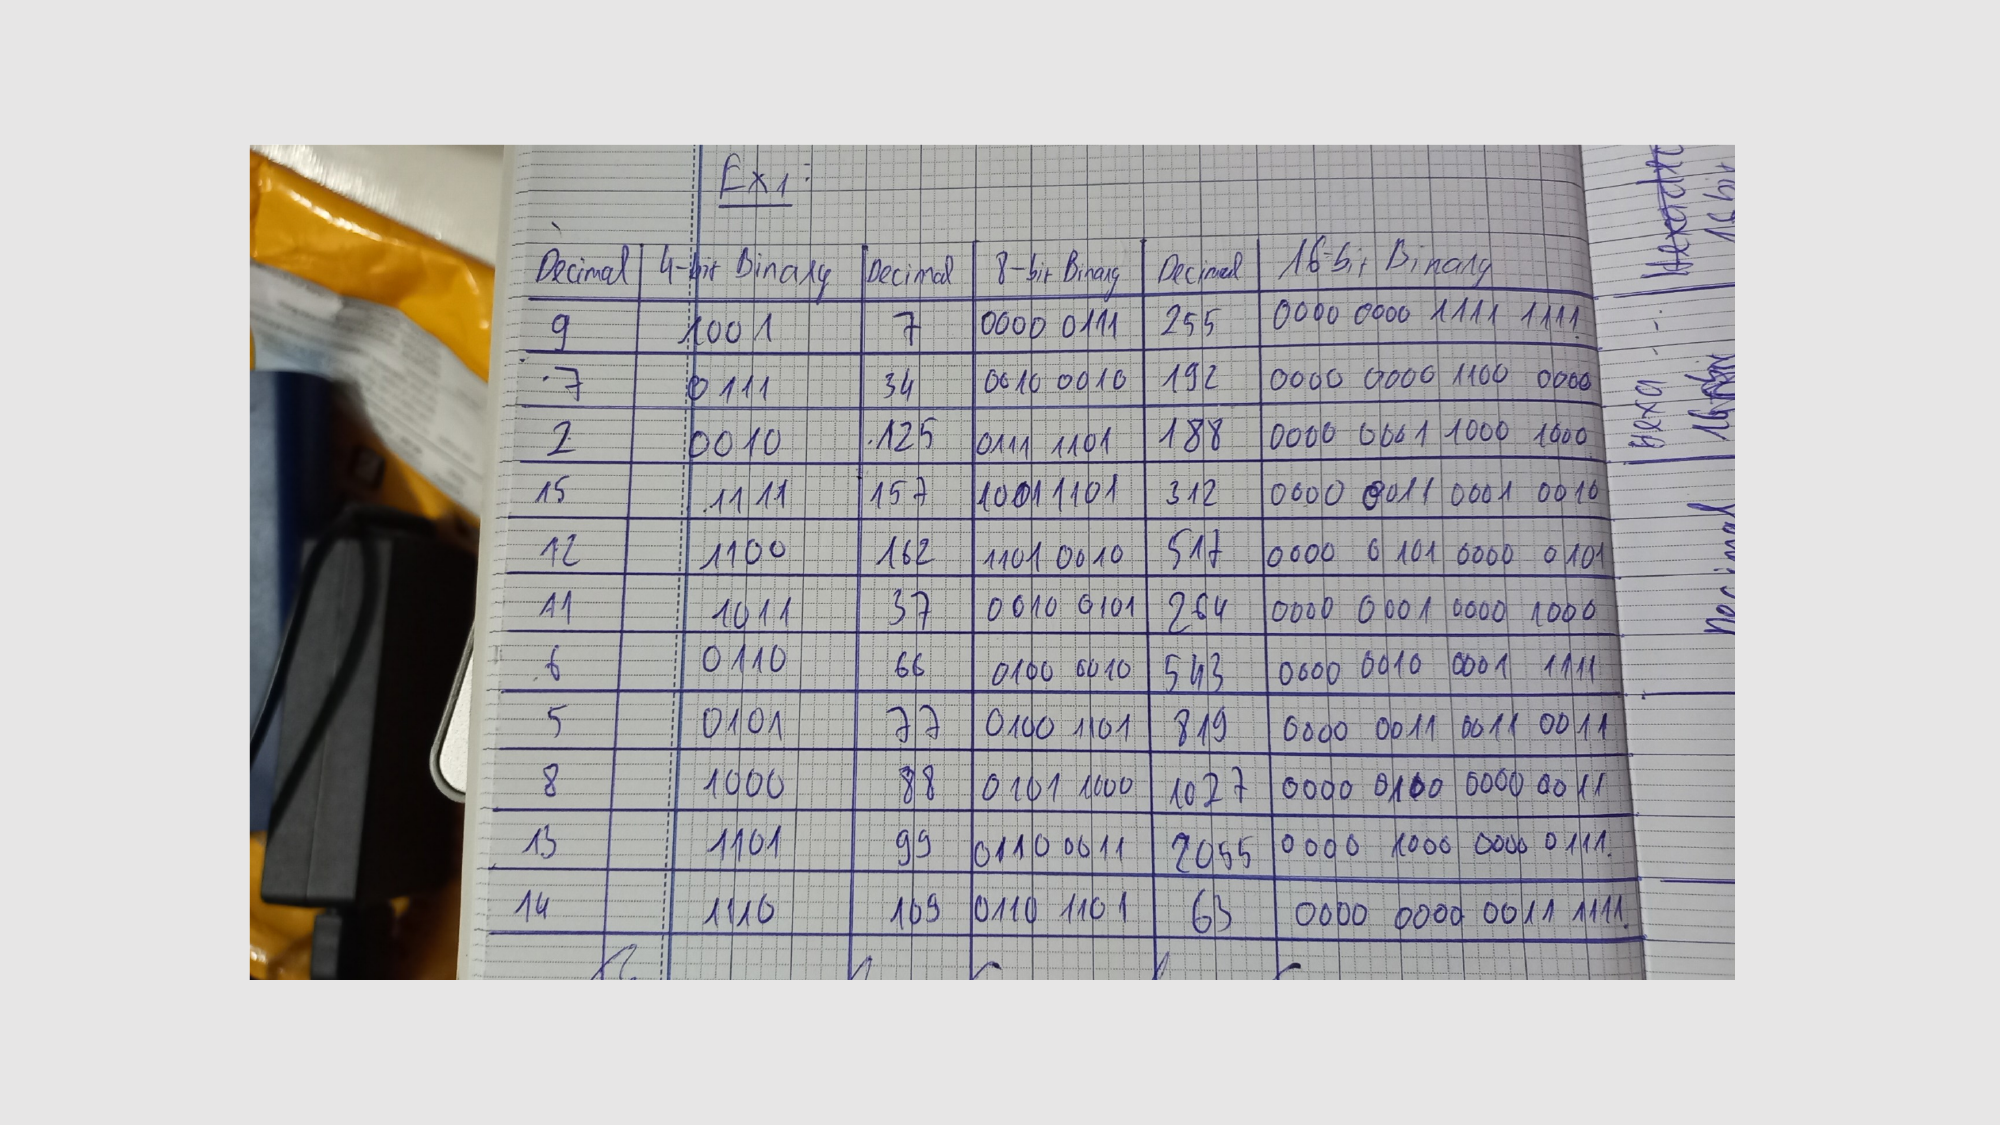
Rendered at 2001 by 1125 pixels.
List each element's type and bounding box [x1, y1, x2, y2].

picture [251, 0, 1735, 1125]
